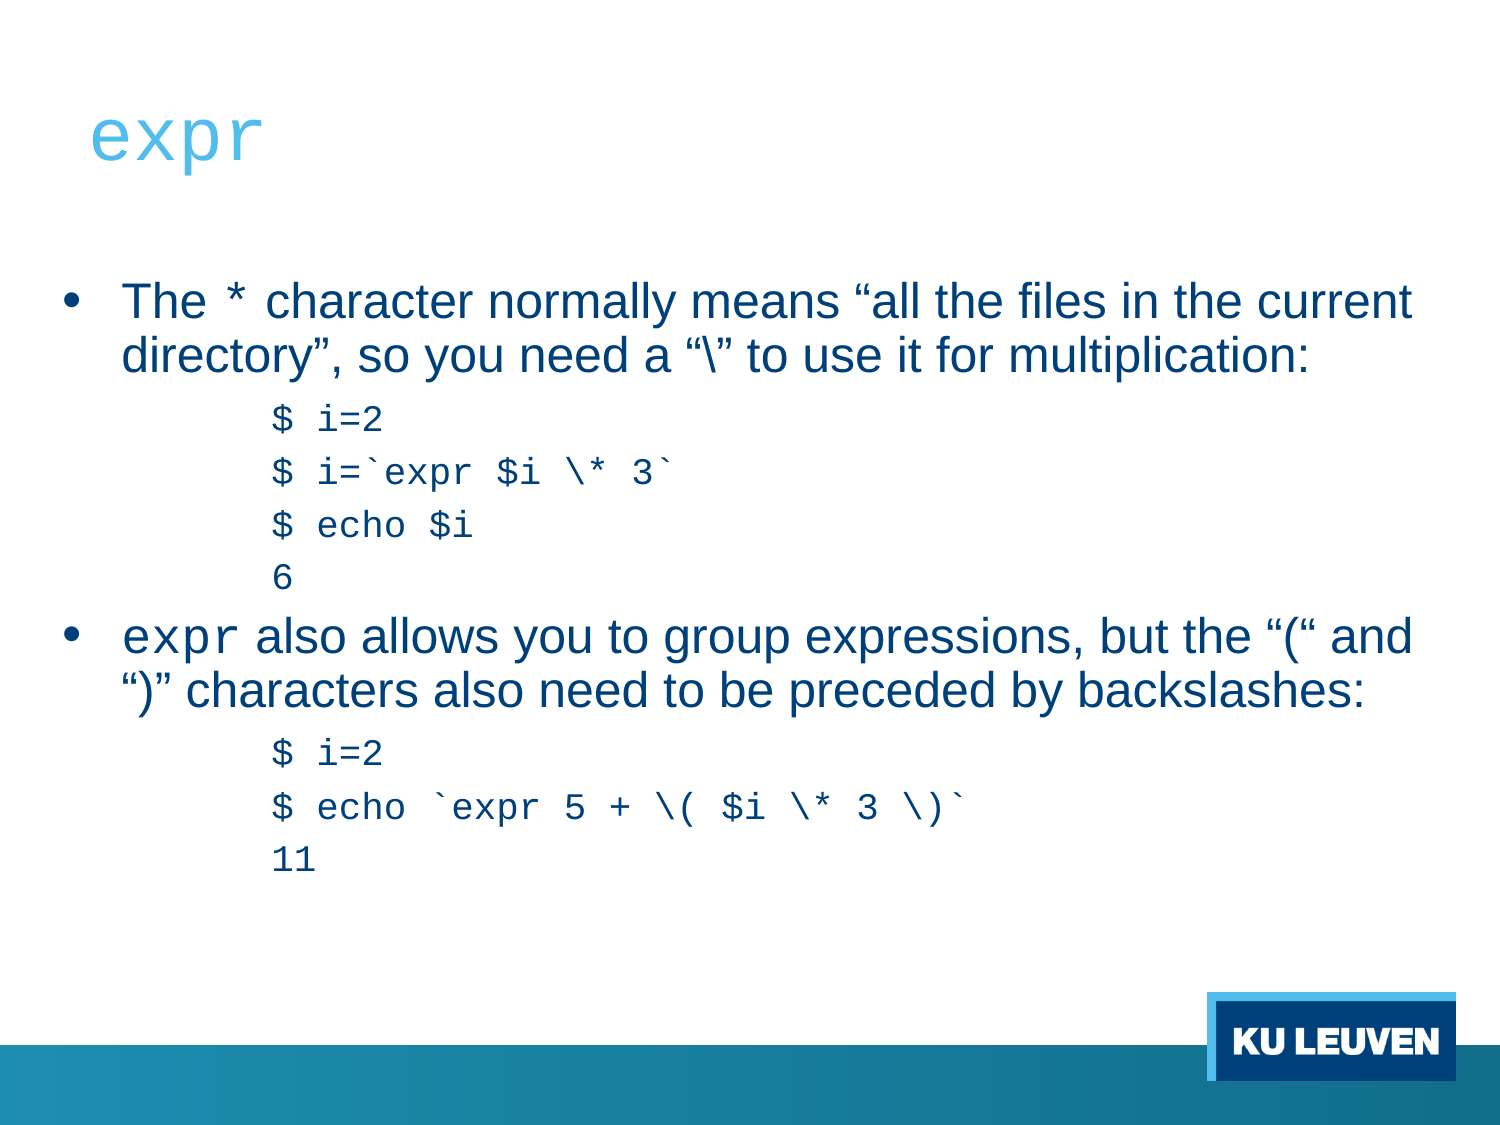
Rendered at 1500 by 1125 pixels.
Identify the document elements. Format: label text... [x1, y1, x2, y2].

title expr [88, 29, 1456, 178]
list The * character normally means “all the files in the current directory”, so you need a “\” to use it for multiplication: $ i=2 $ i=`expr $i \* 3` $ echo $i 6 expr also allows you to group expressions, but the “(“ and “)” characters also need to be preceded by backslashes: $ i=2 $ echo `expr 5 + \( $i \* 3 \)` 11 [62, 275, 1438, 1050]
picture [1207, 992, 1456, 1081]
